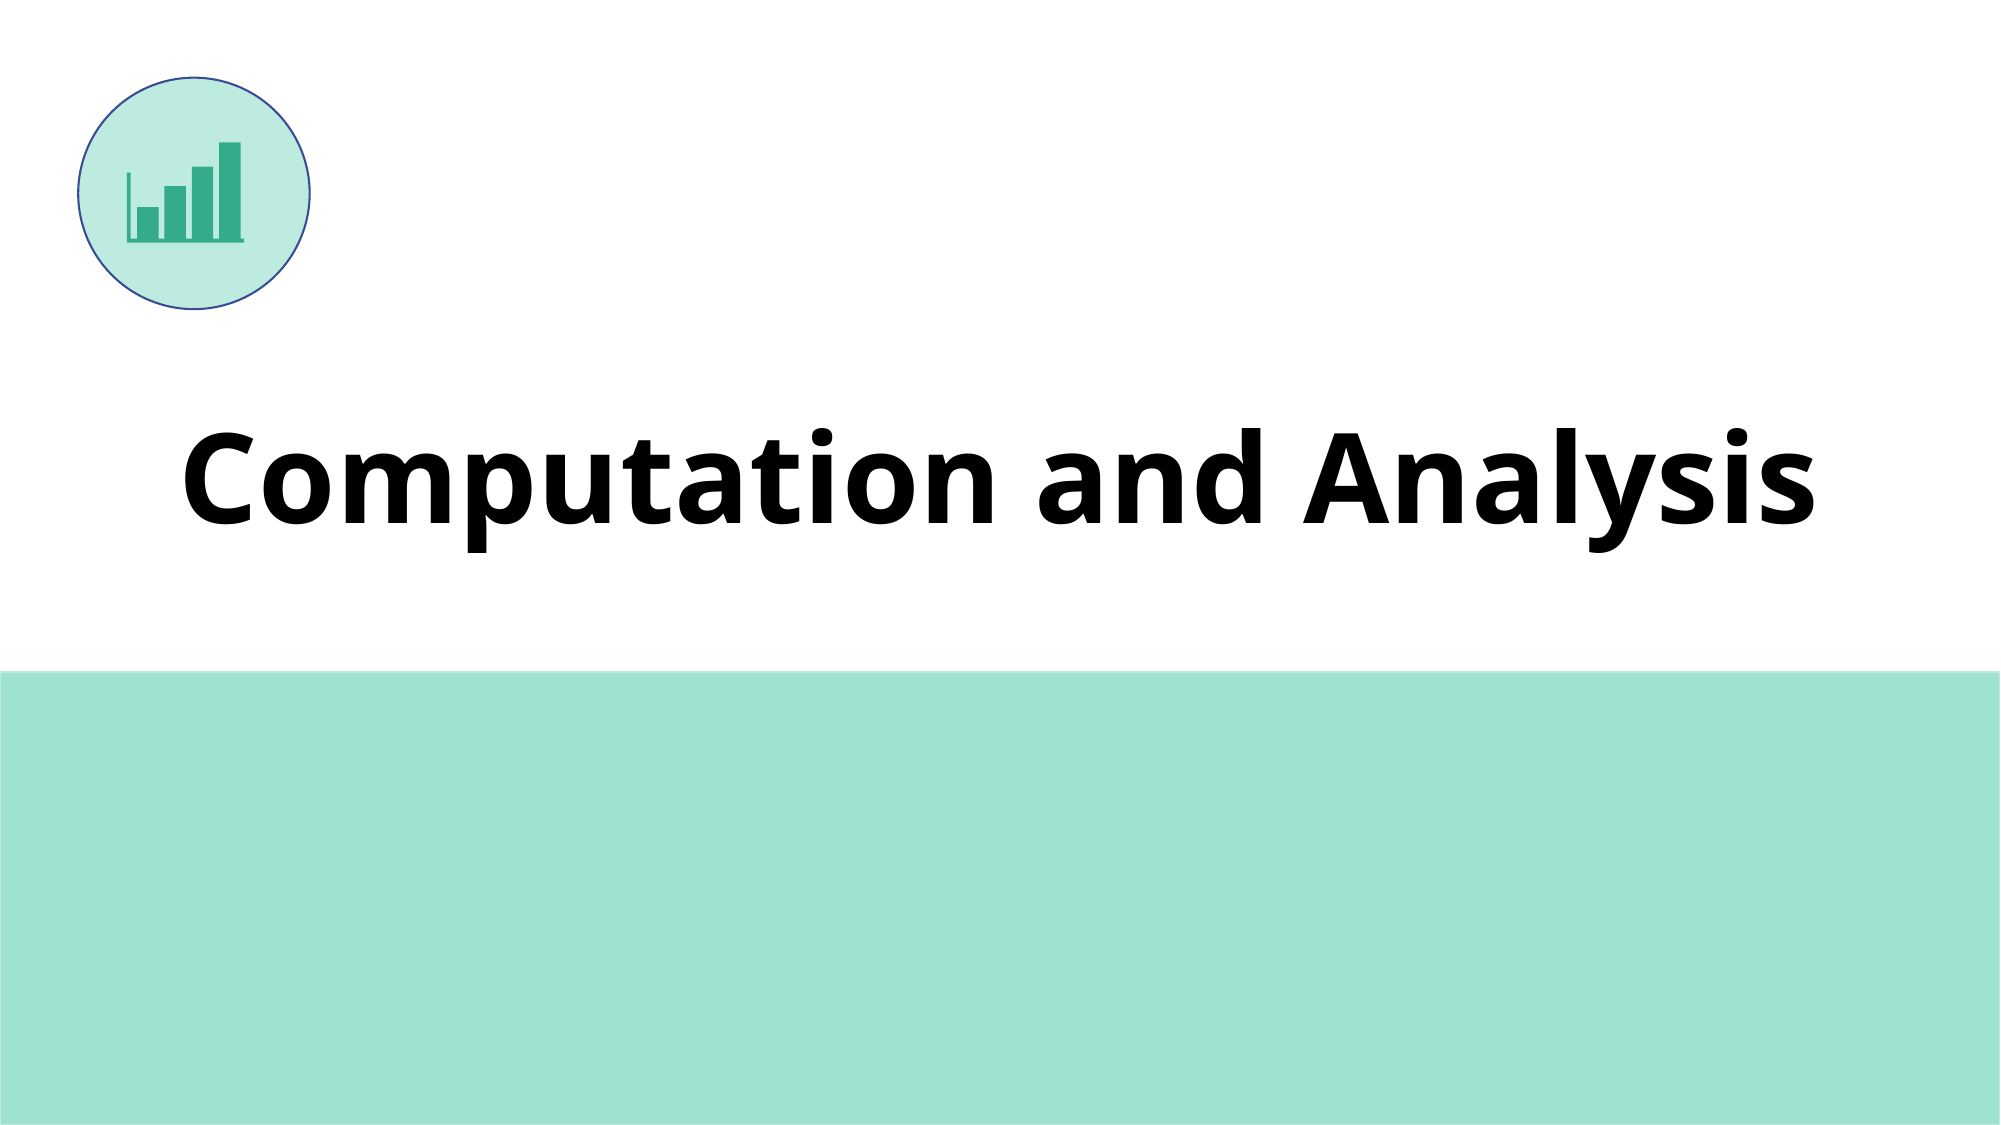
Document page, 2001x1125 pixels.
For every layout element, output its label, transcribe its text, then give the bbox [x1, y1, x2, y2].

text_box [77, 76, 311, 311]
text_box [126, 142, 245, 243]
text_box [0, 671, 2000, 1125]
title Computation and Analysis [137, 374, 1863, 592]
